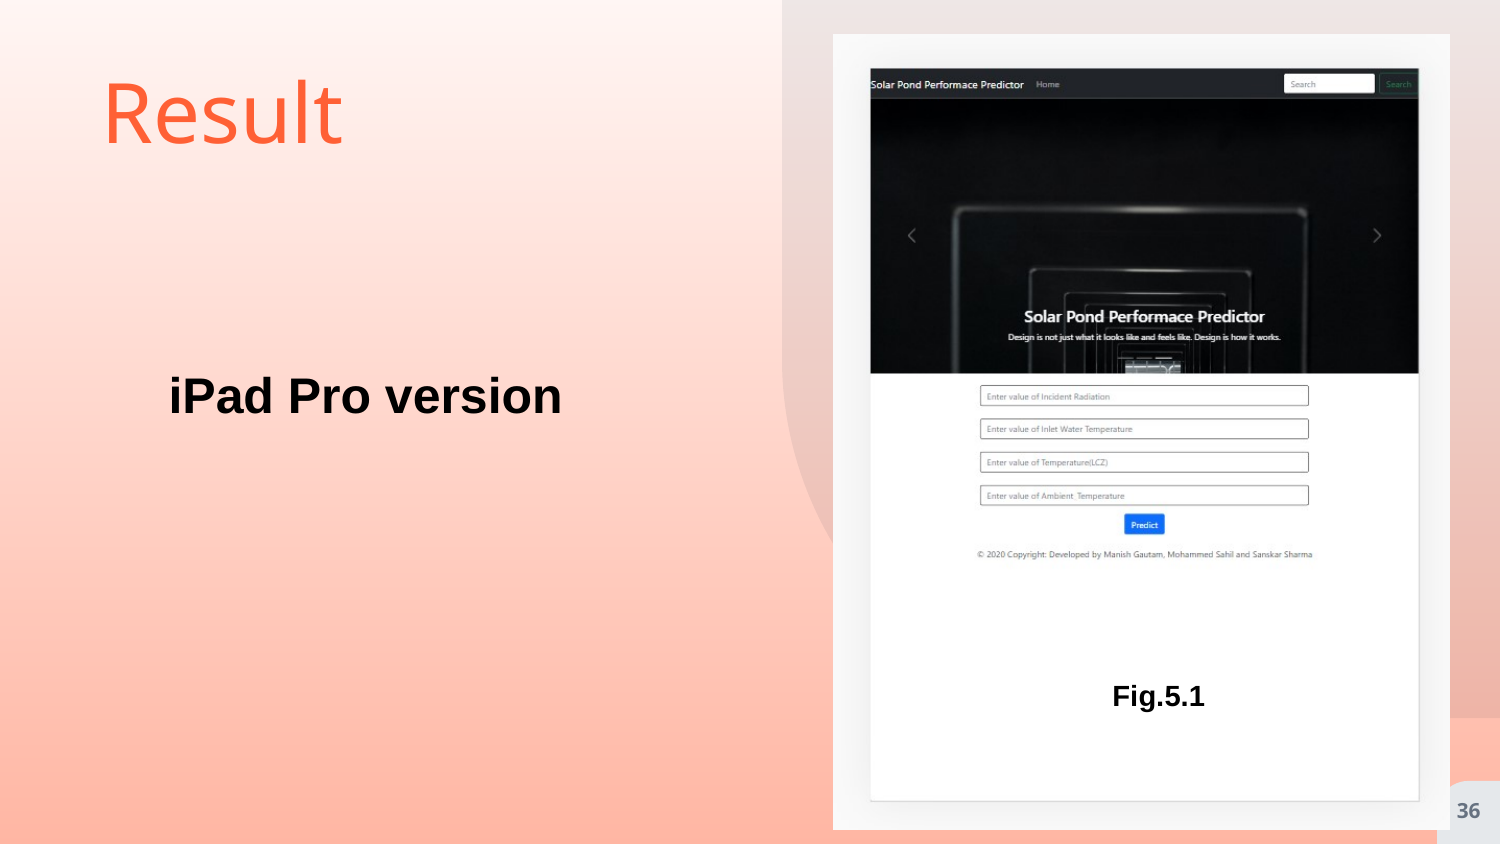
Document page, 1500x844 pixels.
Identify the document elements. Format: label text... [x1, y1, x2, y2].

slide_number 36 [1437, 780, 1500, 844]
text_box iPad Pro version [153, 356, 618, 432]
picture [832, 34, 1450, 830]
text_box Result [80, 0, 601, 233]
